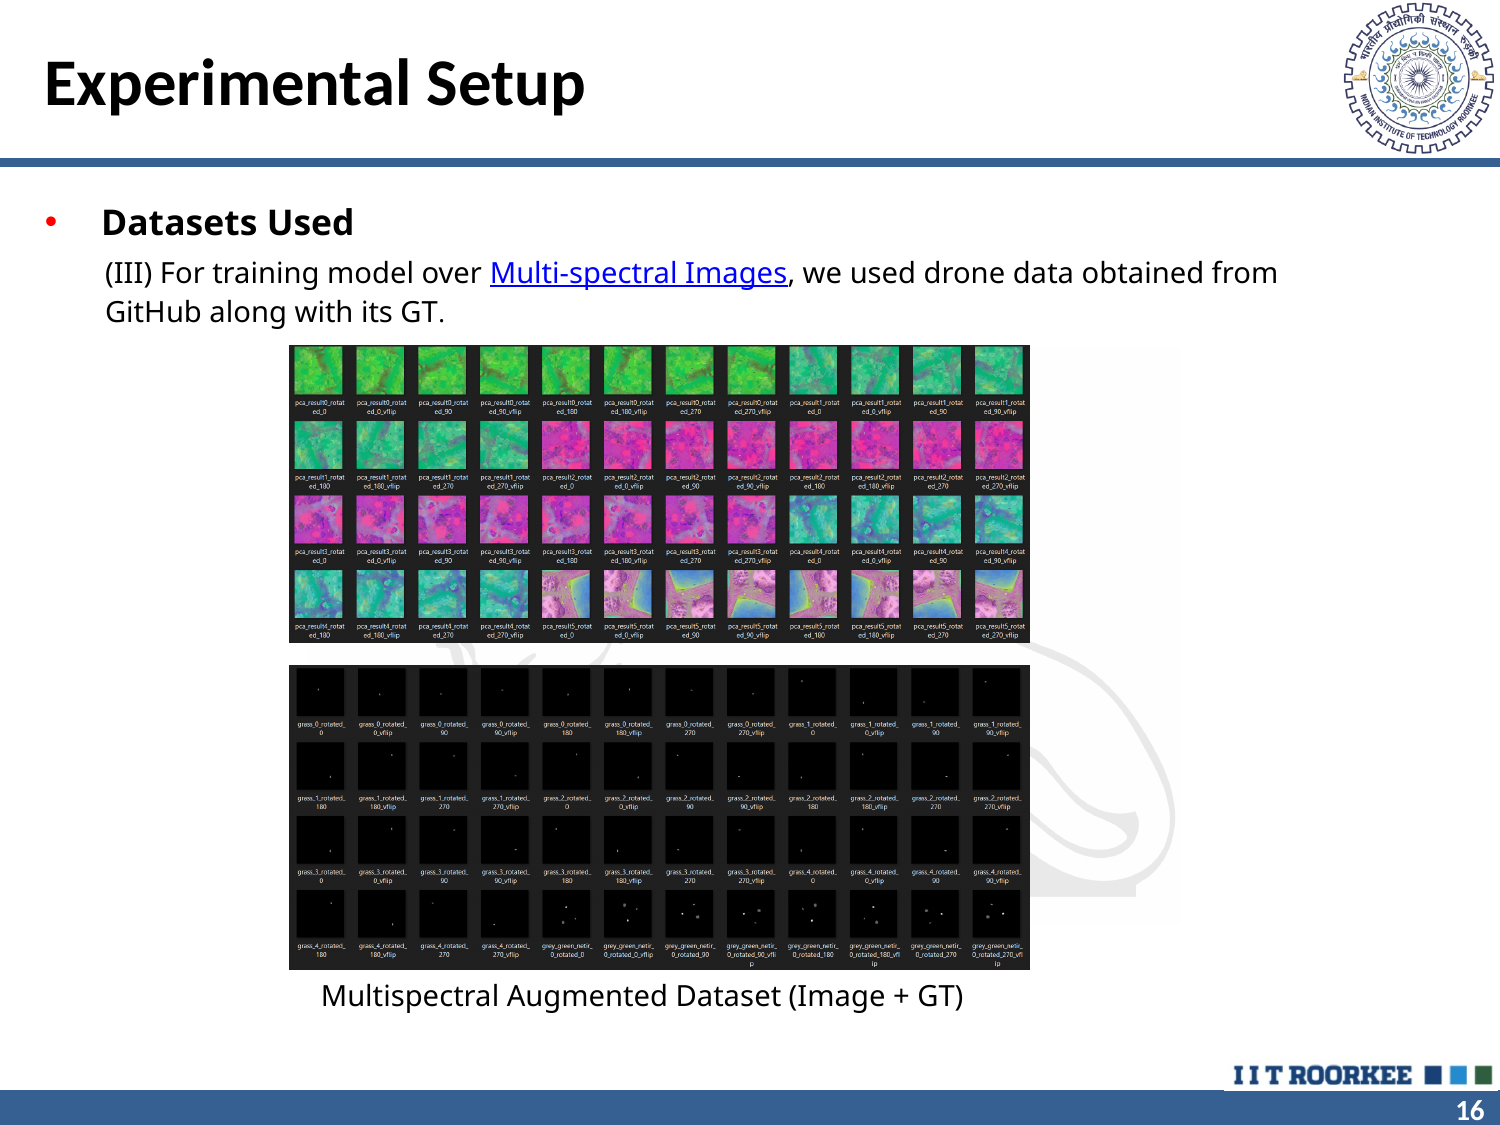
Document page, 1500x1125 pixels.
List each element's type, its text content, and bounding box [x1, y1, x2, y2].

title Experimental Setup [29, 33, 1185, 125]
picture [1339, 0, 1500, 158]
picture [289, 665, 1181, 970]
text_box Multispectral Augmented Dataset (Image + GT) [306, 969, 1500, 1020]
picture [1224, 1057, 1498, 1091]
picture [289, 345, 1030, 643]
list Datasets Used [29, 192, 1468, 846]
text_box (III) For training model over Multi-spectral Images, we used drone data obtained from GitHub along with its GT. [90, 246, 1328, 337]
